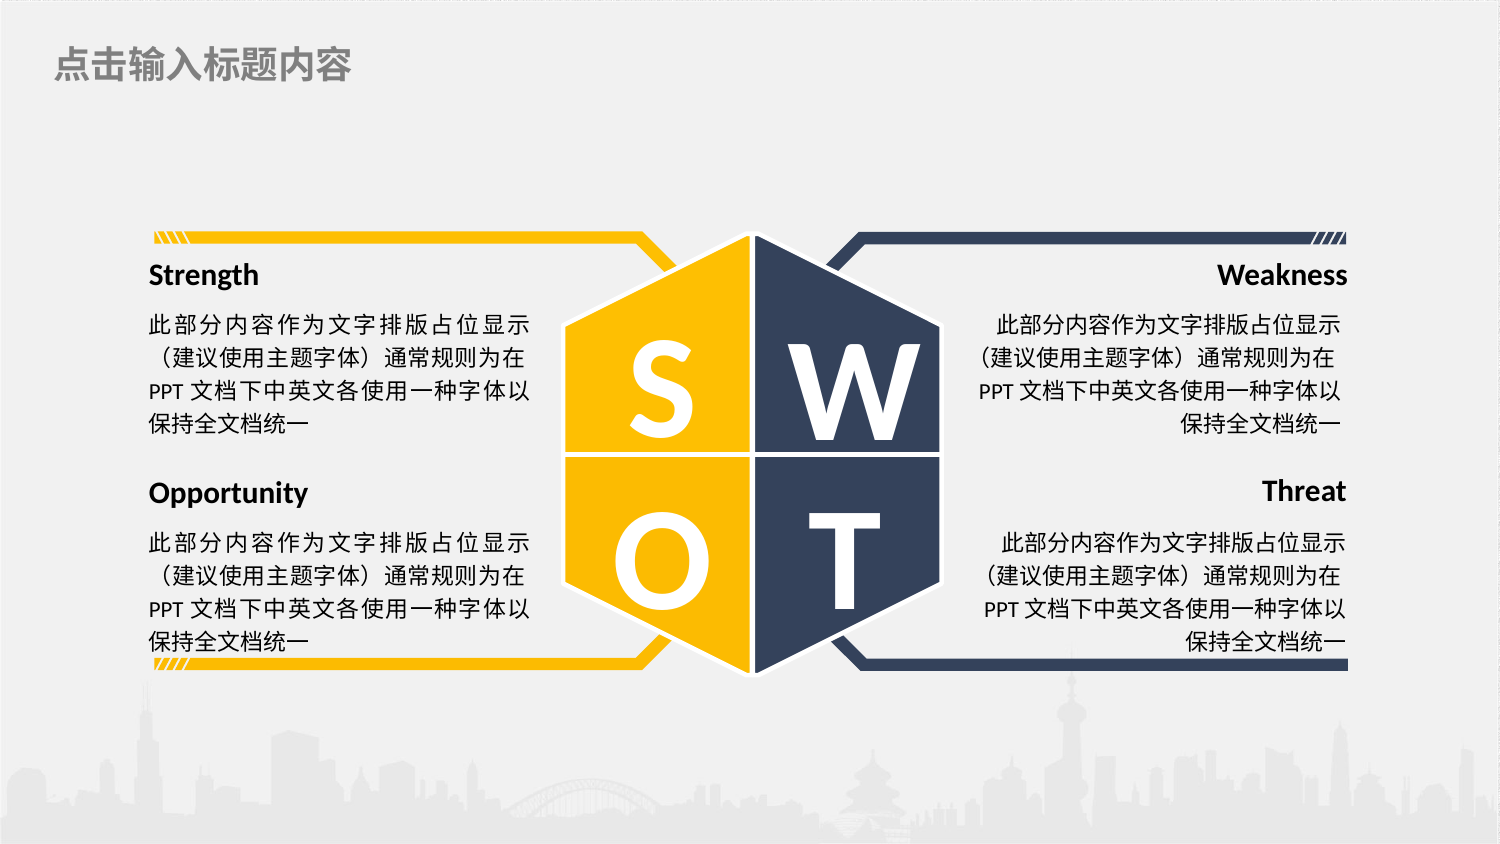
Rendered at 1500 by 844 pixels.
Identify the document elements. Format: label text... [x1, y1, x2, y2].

text_box [947, 656, 1350, 673]
picture [0, 0, 1500, 844]
text_box Threat [1125, 470, 1347, 508]
text_box Opportunity [148, 472, 370, 511]
text_box 点击输入标题内容 [53, 32, 403, 95]
text_box 此部分内容作为文字排版占位显示（建议使用主题字体）通常规则为在PPT文档下中英文各使用一种字体以保持全文档统一 [148, 304, 532, 446]
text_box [562, 233, 942, 676]
text_box [152, 655, 557, 673]
text_box 此部分内容作为文字排版占位显示（建议使用主题字体）通常规则为在PPT文档下中英文各使用一种字体以保持全文档统一 [958, 304, 1342, 446]
text_box Weakness [1168, 254, 1348, 293]
text_box 此部分内容作为文字排版占位显示（建议使用主题字体）通常规则为在PPT文档下中英文各使用一种字体以保持全文档统一 [148, 522, 532, 664]
text_box 此部分内容作为文字排版占位显示（建议使用主题字体）通常规则为在PPT文档下中英文各使用一种字体以保持全文档统一 [964, 522, 1347, 664]
text_box [855, 229, 1349, 247]
text_box [152, 229, 646, 246]
text_box Strength [148, 254, 310, 293]
